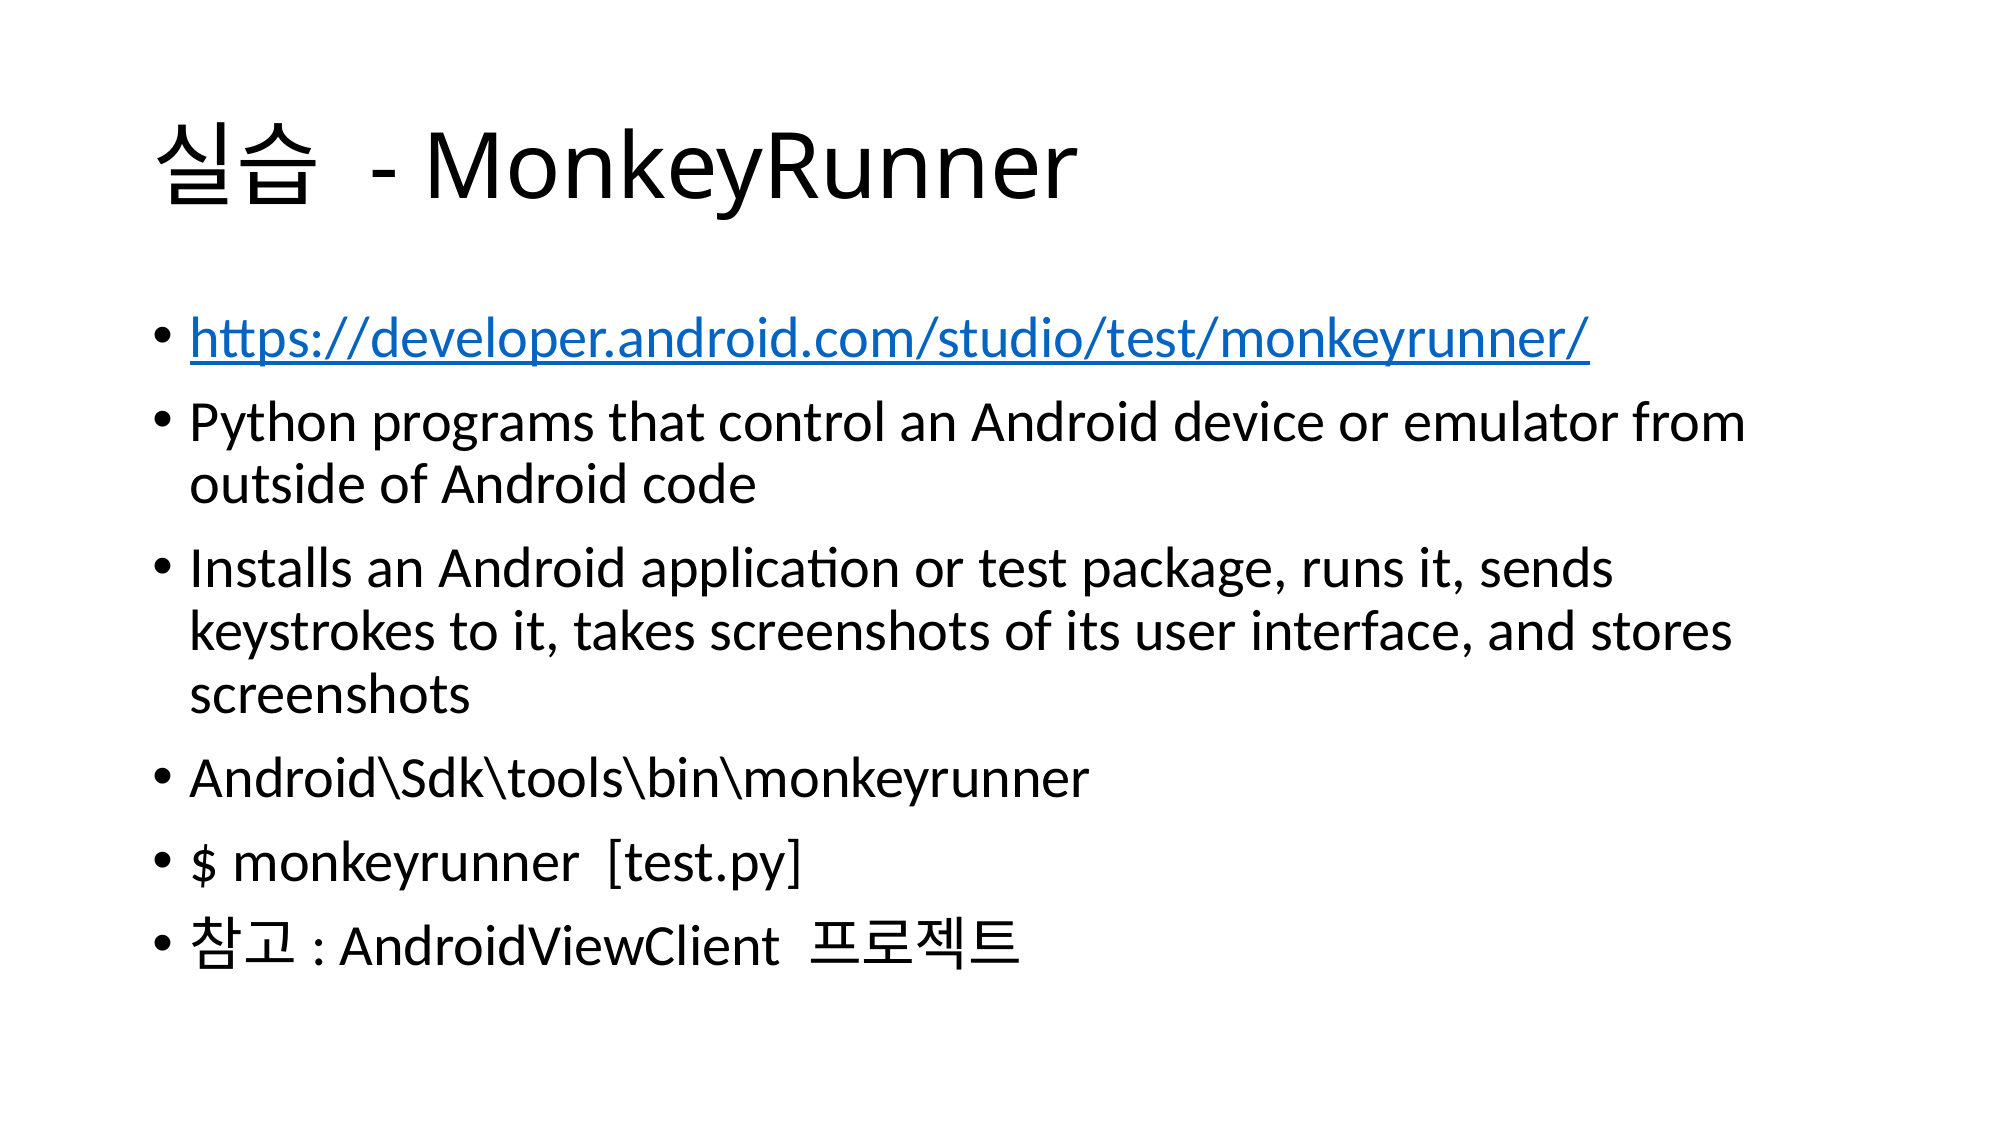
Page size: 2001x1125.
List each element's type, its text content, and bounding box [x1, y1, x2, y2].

title 실습 - MonkeyRunner [137, 59, 1863, 278]
list https://developer.android.com/studio/test/monkeyrunner/ Python programs that control an Android device or emulator from outside of Android code Installs an Android application or test package, runs it, sends keystrokes to it, takes screenshots of its user interface, and stores screenshots Android\Sdk\tools\bin\monkeyrunner $ monkeyrunner [test.py] 참고: AndroidViewClient 프로젝트 [137, 299, 1863, 1014]
